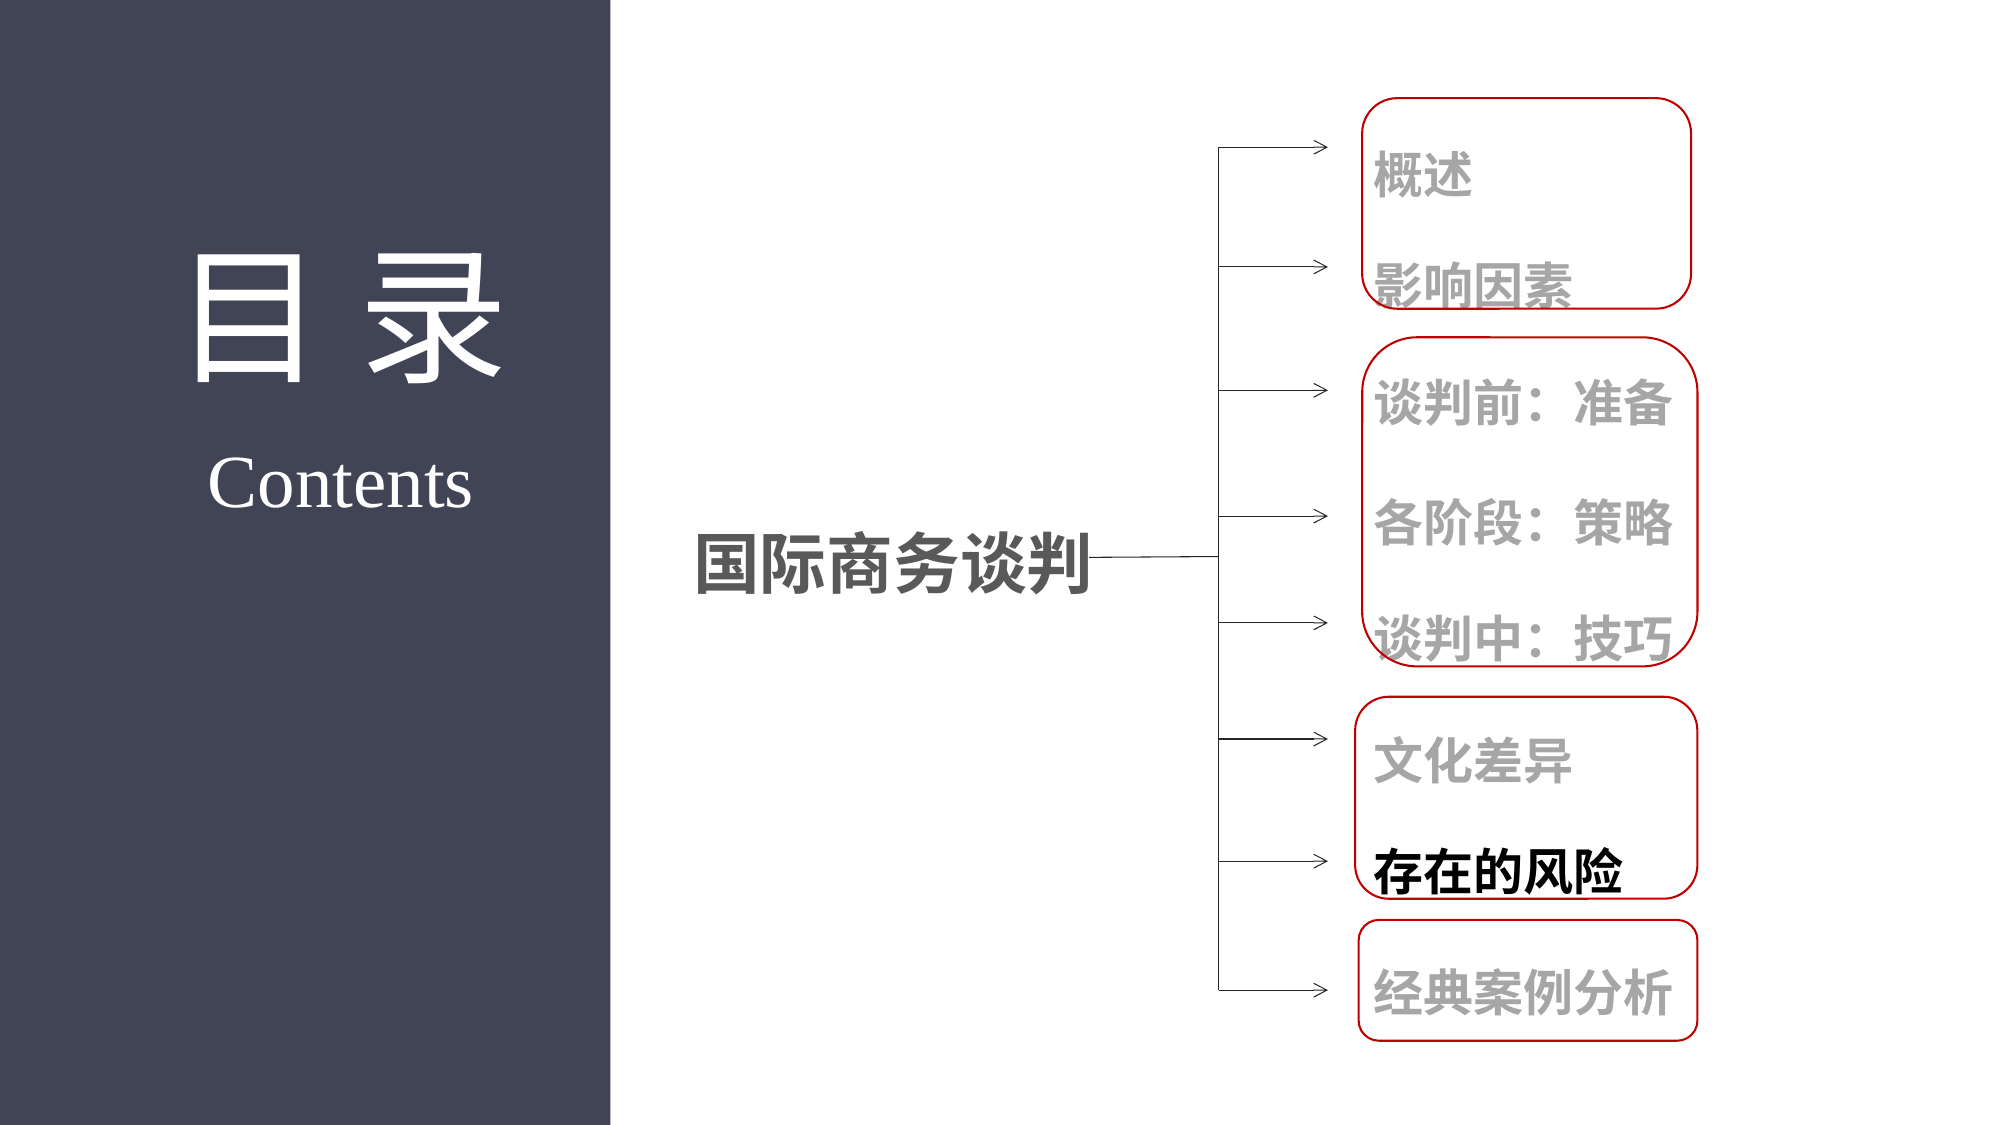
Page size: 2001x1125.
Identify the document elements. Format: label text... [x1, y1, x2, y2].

text_box [1357, 927, 1699, 1042]
text_box [1368, 97, 1686, 112]
text_box Contents [193, 425, 490, 531]
text_box 目 录 [159, 214, 523, 410]
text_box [1362, 112, 1931, 1018]
text_box [0, 0, 611, 1125]
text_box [1089, 147, 1328, 991]
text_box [676, 506, 1089, 611]
text_box [1354, 708, 1362, 888]
